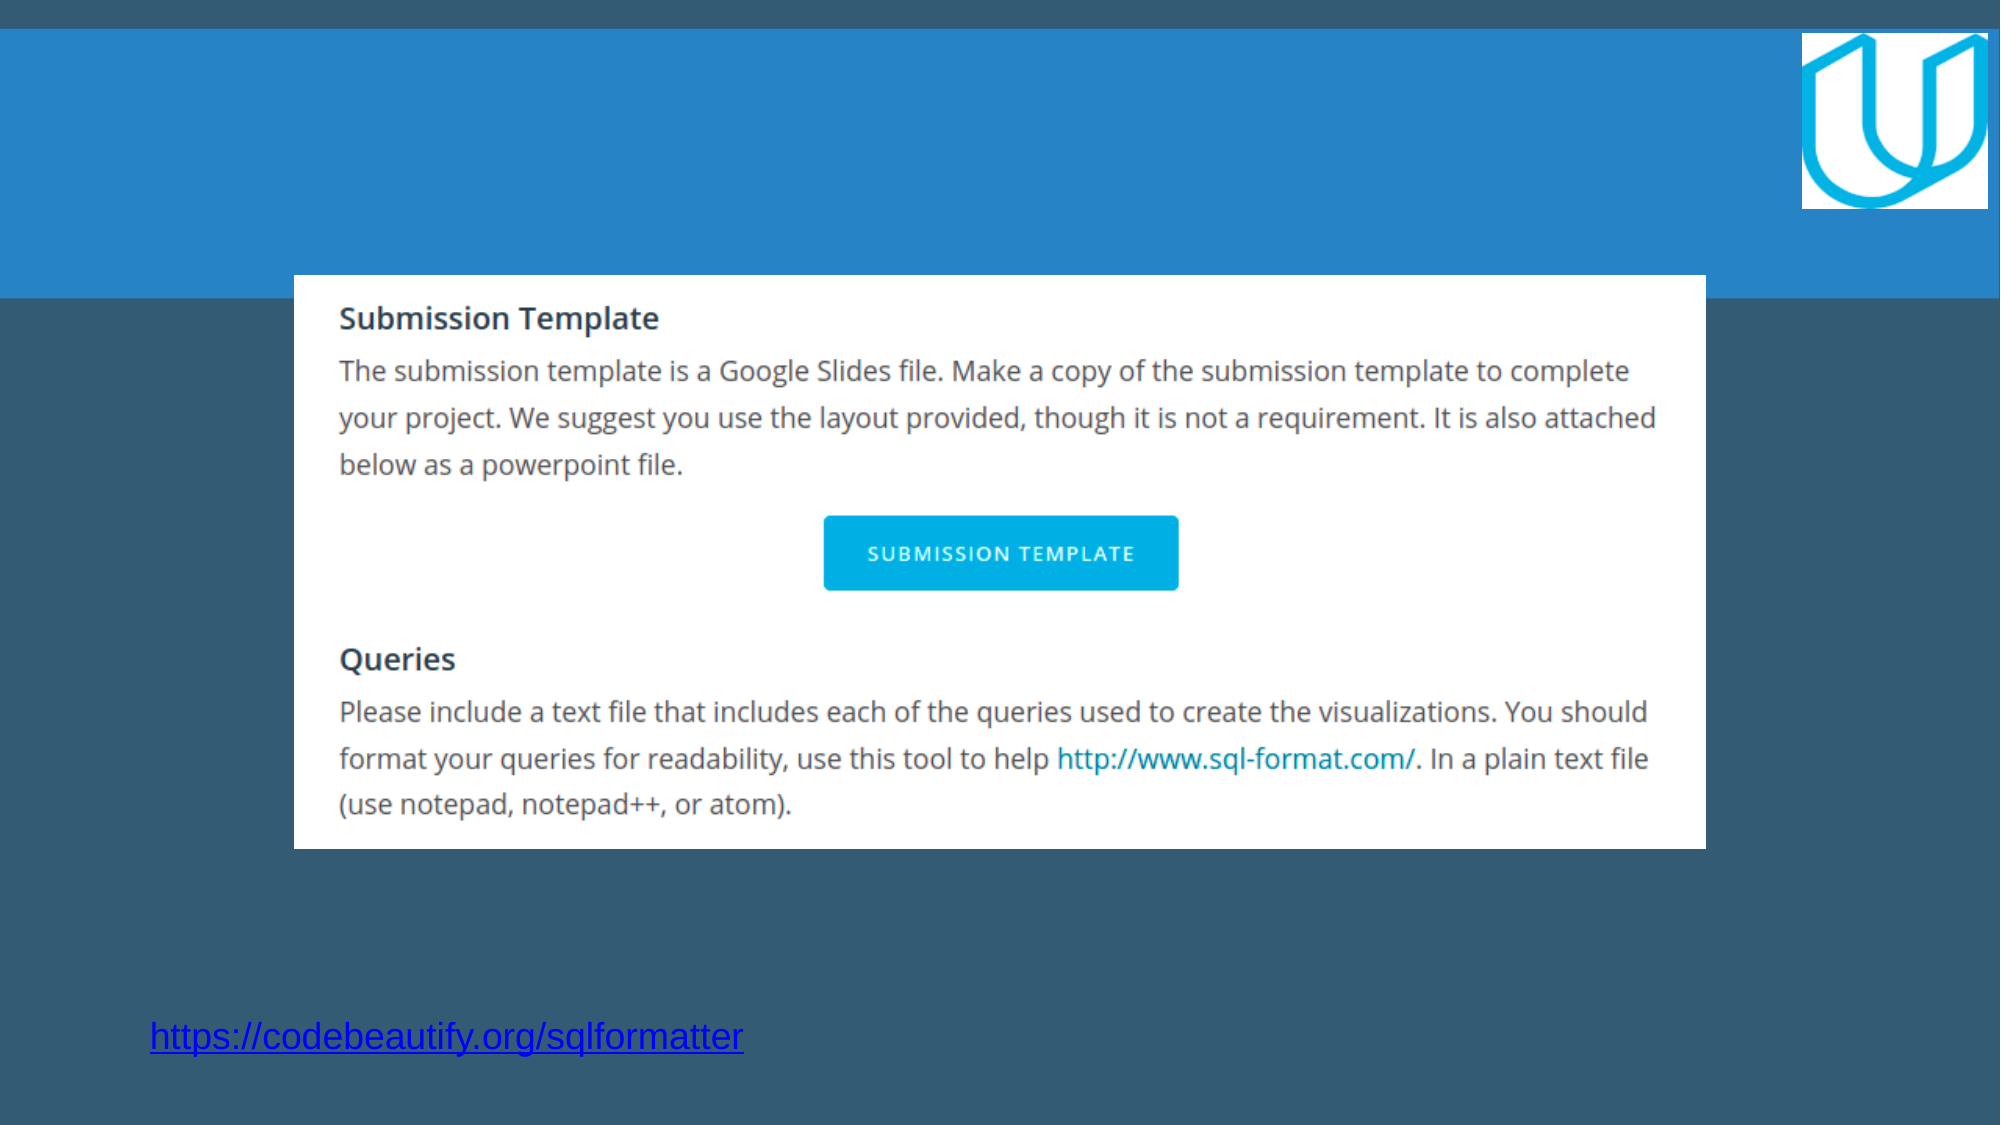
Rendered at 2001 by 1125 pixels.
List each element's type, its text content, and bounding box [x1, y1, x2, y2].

picture [1932, 48, 1973, 166]
picture [1802, 33, 1988, 167]
text_box https://codebeautify.org/sqlformatter [135, 1004, 770, 1062]
picture [1900, 124, 1988, 209]
text_box [99, 44, 1900, 233]
picture [294, 275, 1706, 850]
picture [1900, 175, 1911, 189]
text_box [99, 263, 1900, 916]
